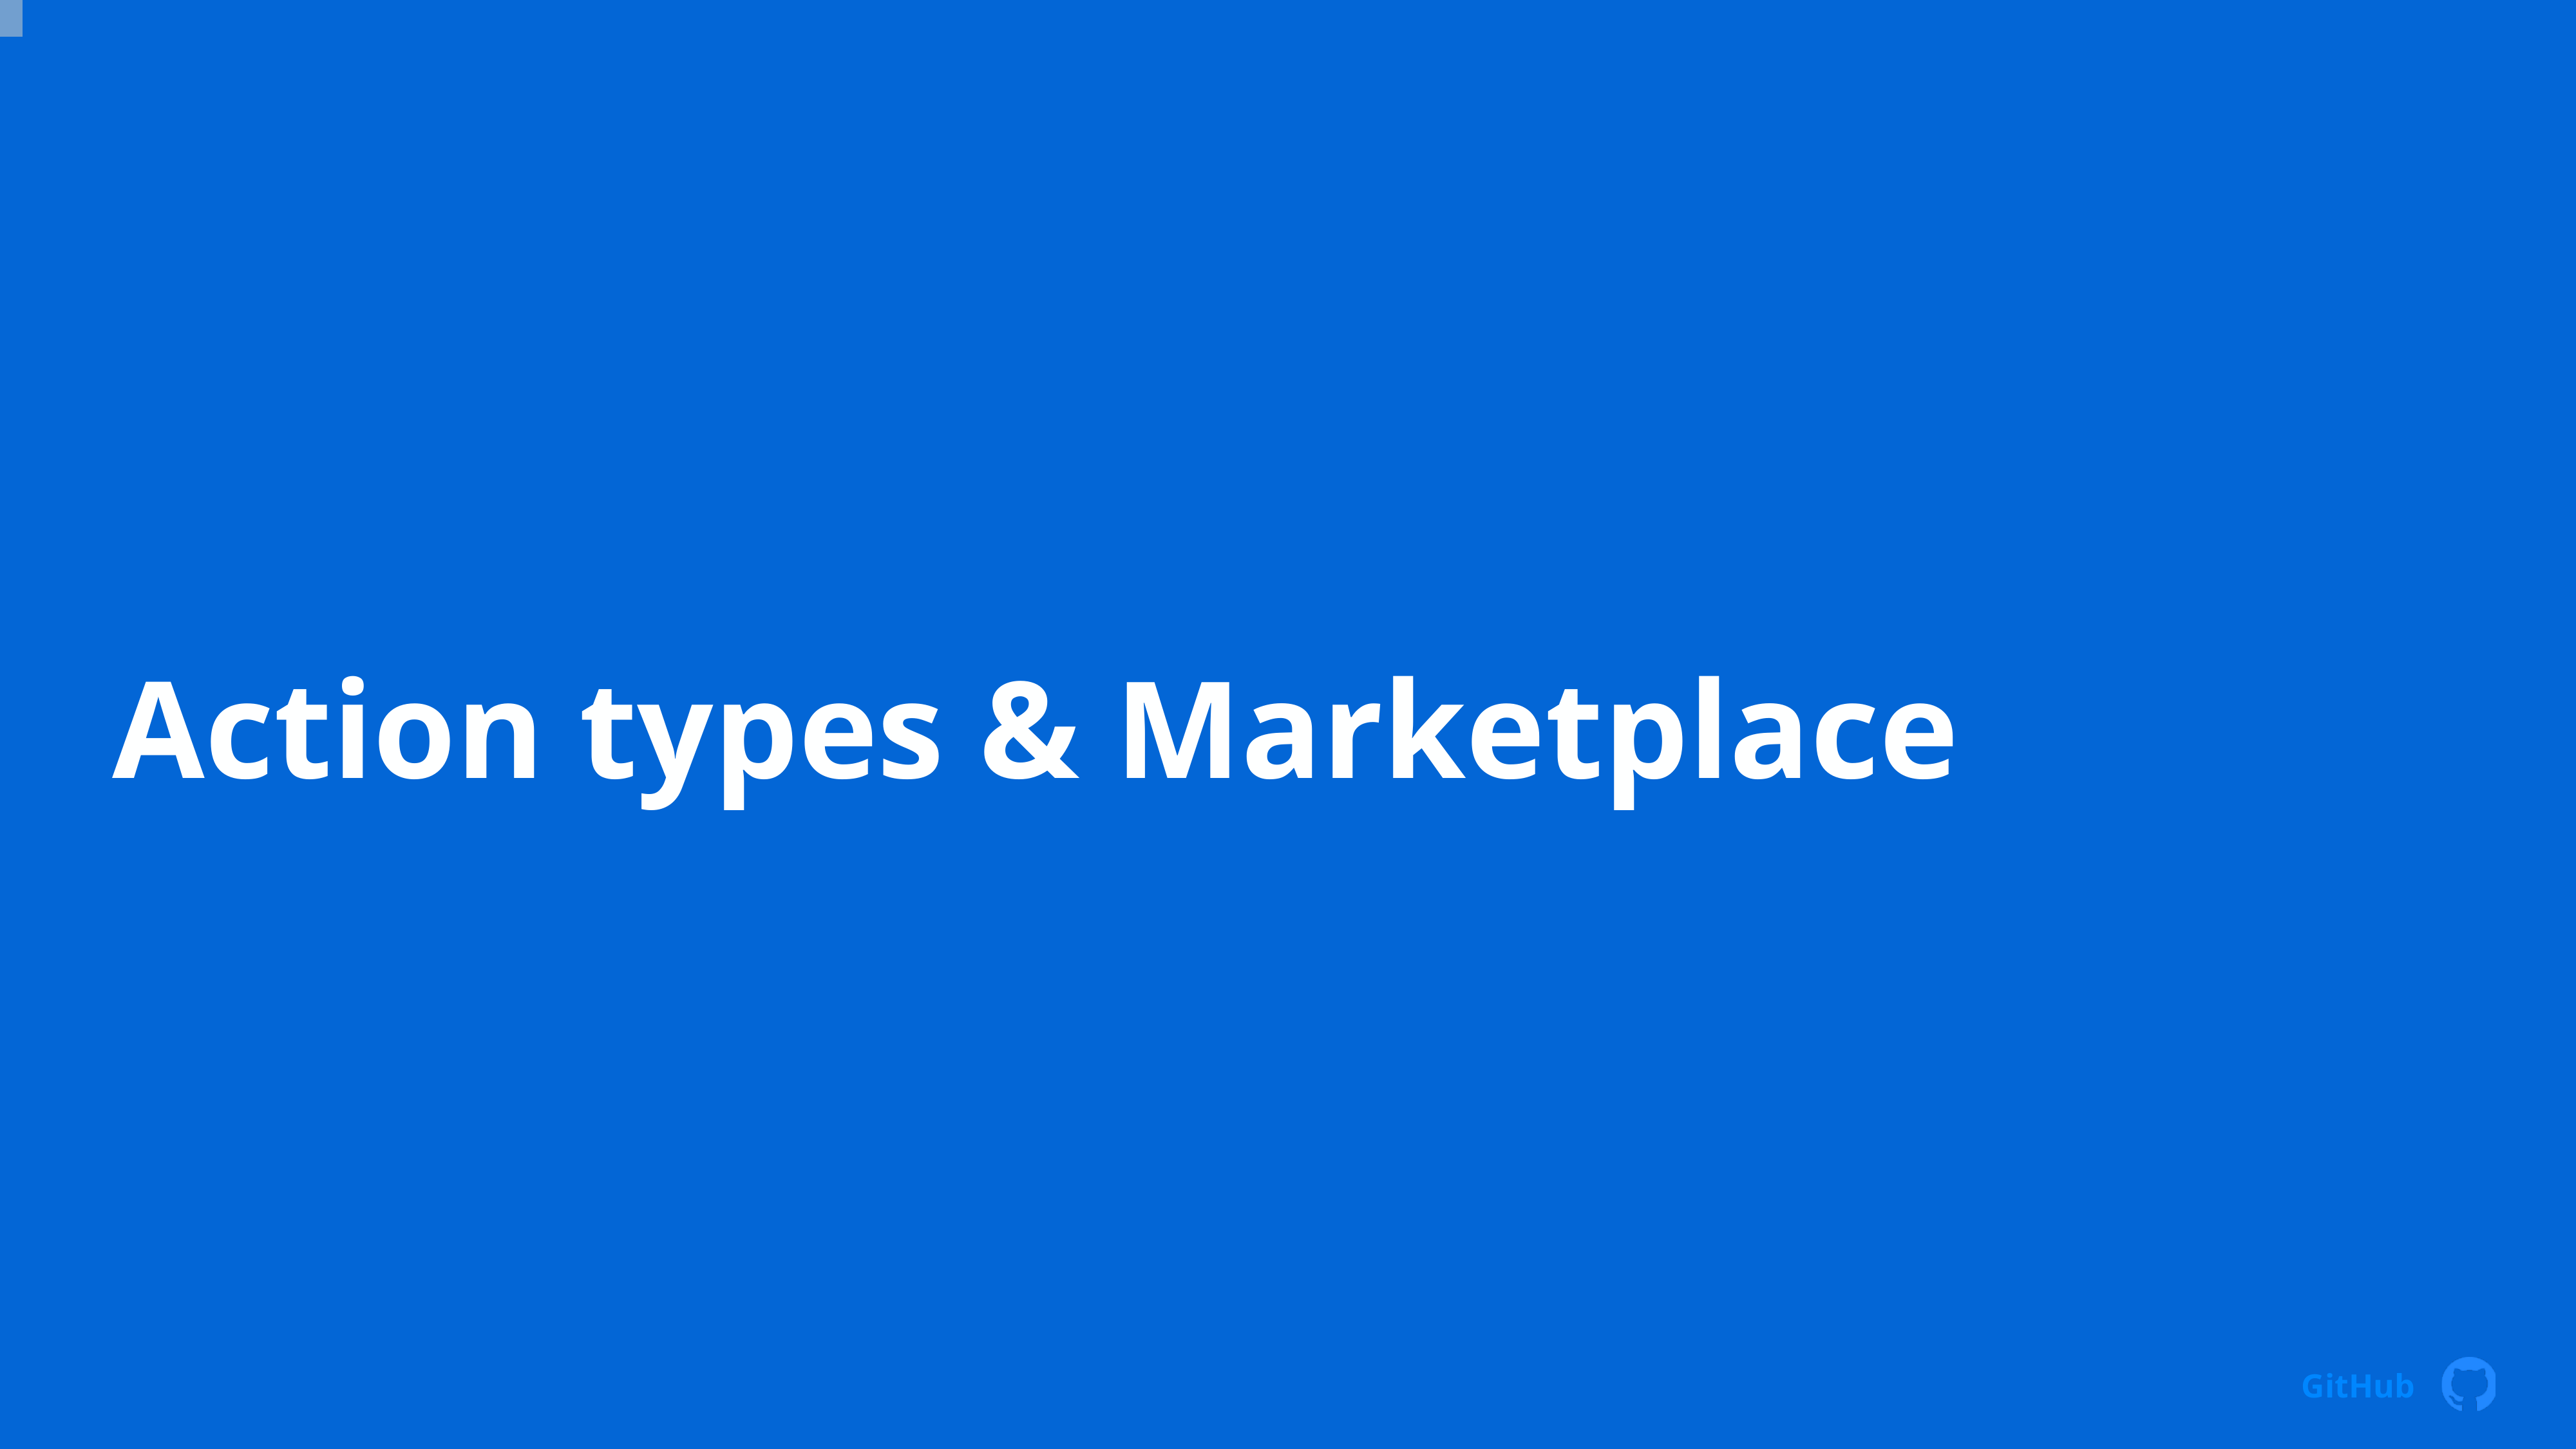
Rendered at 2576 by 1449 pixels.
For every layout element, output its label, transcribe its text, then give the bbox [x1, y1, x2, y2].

title Action types & Marketplace [107, 107, 2469, 1342]
footer GitHub [2273, 1361, 2425, 1414]
